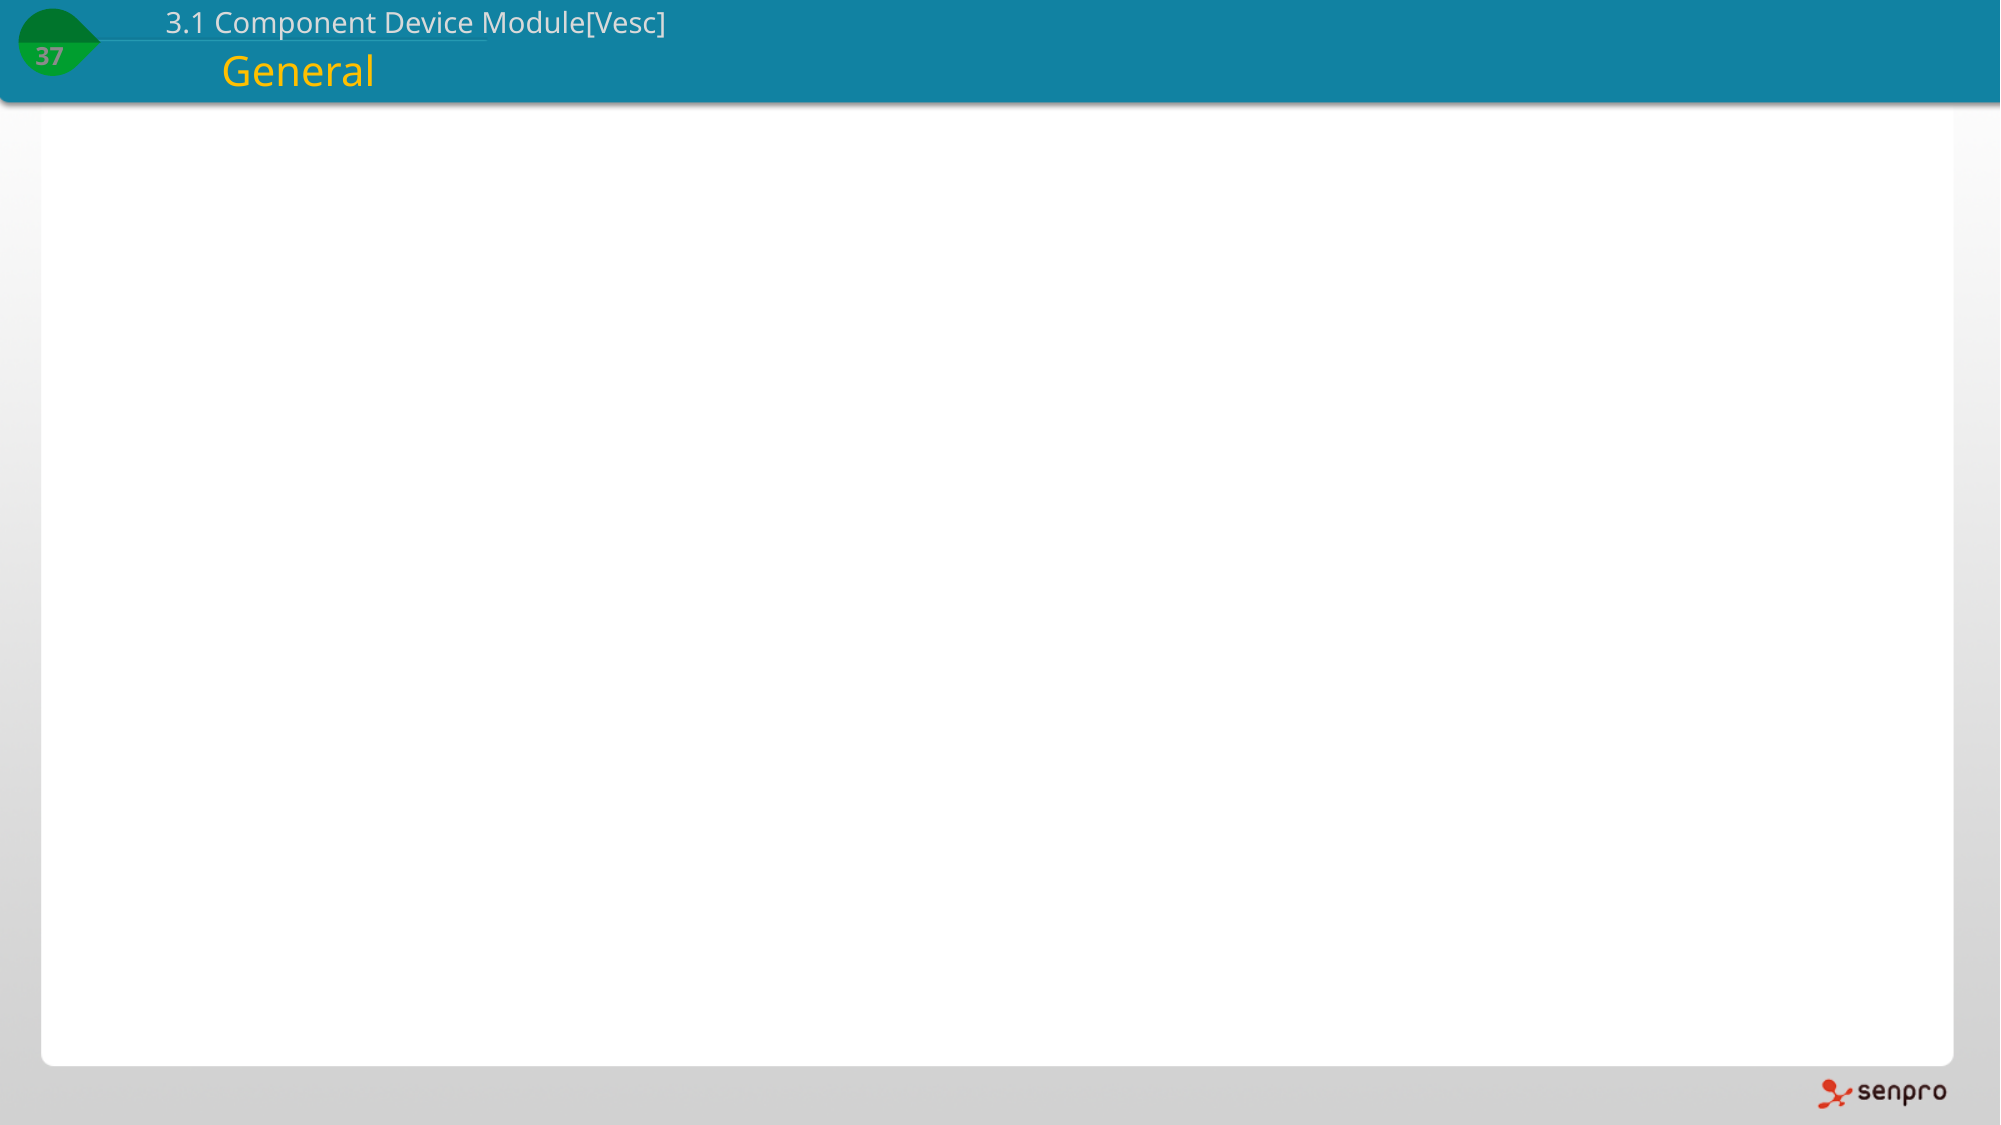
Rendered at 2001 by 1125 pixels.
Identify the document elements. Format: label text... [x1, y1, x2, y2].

title 3.1 Component Device Module[Vesc] [150, 0, 1075, 48]
picture [0, 0, 2000, 1125]
list General [195, 31, 1942, 103]
